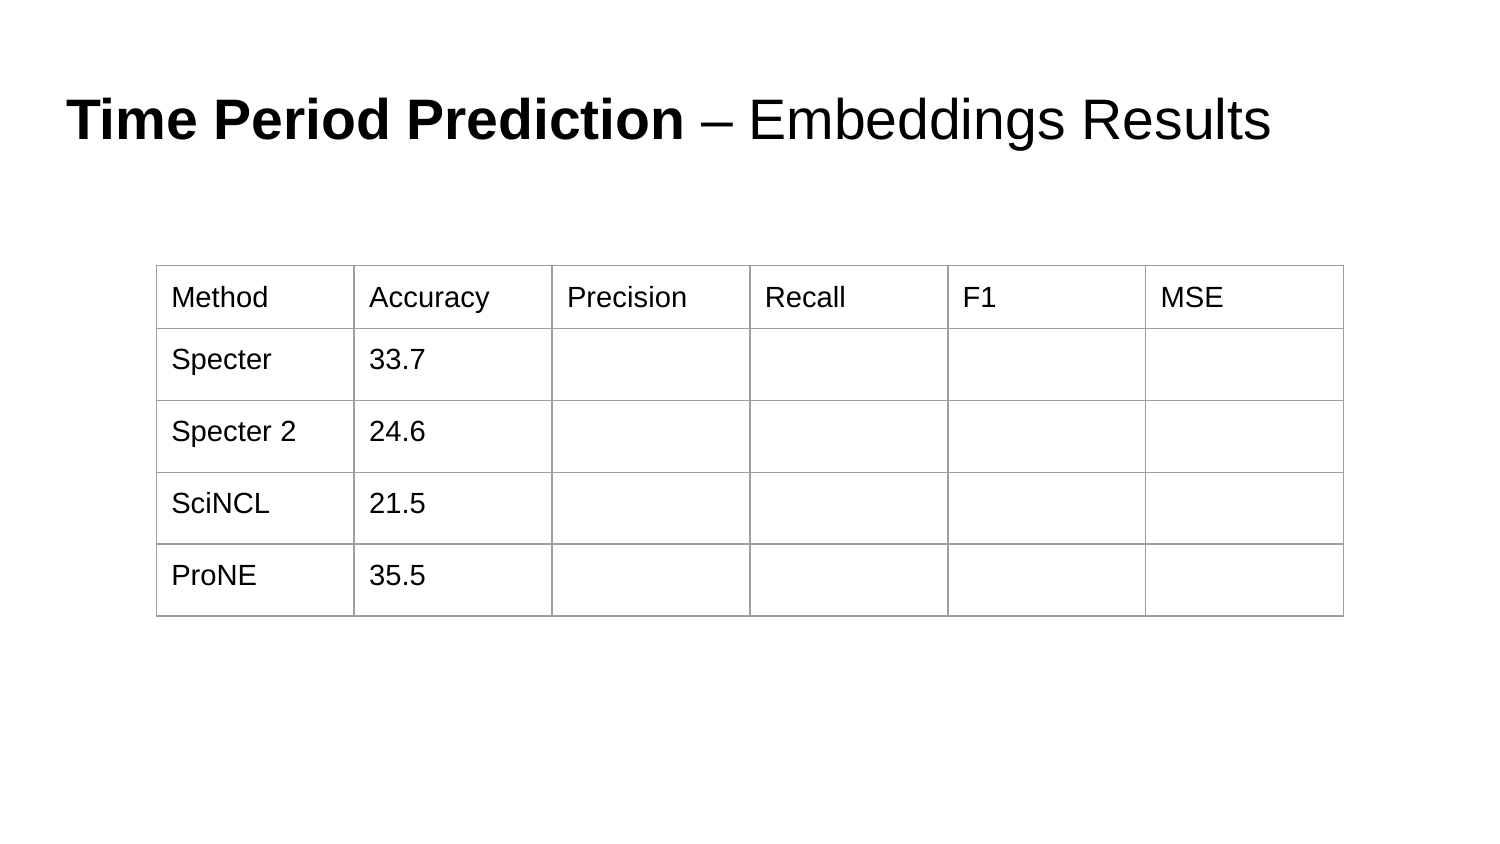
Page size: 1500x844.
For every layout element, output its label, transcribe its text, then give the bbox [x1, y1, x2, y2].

table_cell [751, 545, 947, 615]
table_cell [949, 473, 1145, 543]
table_cell 33.7 [355, 329, 551, 400]
table_cell 21.5 [355, 473, 551, 543]
table_cell [1146, 545, 1343, 615]
table_cell [553, 329, 749, 400]
table_cell 24.6 [355, 401, 551, 472]
table_cell [553, 473, 749, 543]
table_cell ProNE [157, 545, 353, 615]
table_cell Specter [157, 329, 353, 400]
table_header MSE [1146, 266, 1343, 328]
table_cell [949, 401, 1145, 472]
table_header Recall [751, 266, 947, 328]
table_cell [553, 401, 749, 472]
table_cell [751, 473, 947, 543]
table_header Method [157, 266, 353, 328]
title Time Period Prediction – Embeddings Results [51, 72, 1449, 167]
table_cell SciNCL [157, 473, 353, 543]
table_cell 35.5 [355, 545, 551, 615]
table_cell Specter 2 [157, 401, 353, 472]
table_header Precision [553, 266, 749, 328]
table_cell [751, 329, 947, 400]
table_cell [1146, 473, 1343, 543]
table_cell [751, 401, 947, 472]
table_cell [1146, 329, 1343, 400]
table_header F1 [949, 266, 1145, 328]
table_cell [949, 545, 1145, 615]
table_cell [949, 329, 1145, 400]
table_cell [553, 545, 749, 615]
table_header Accuracy [355, 266, 551, 328]
table_cell [1146, 401, 1343, 472]
